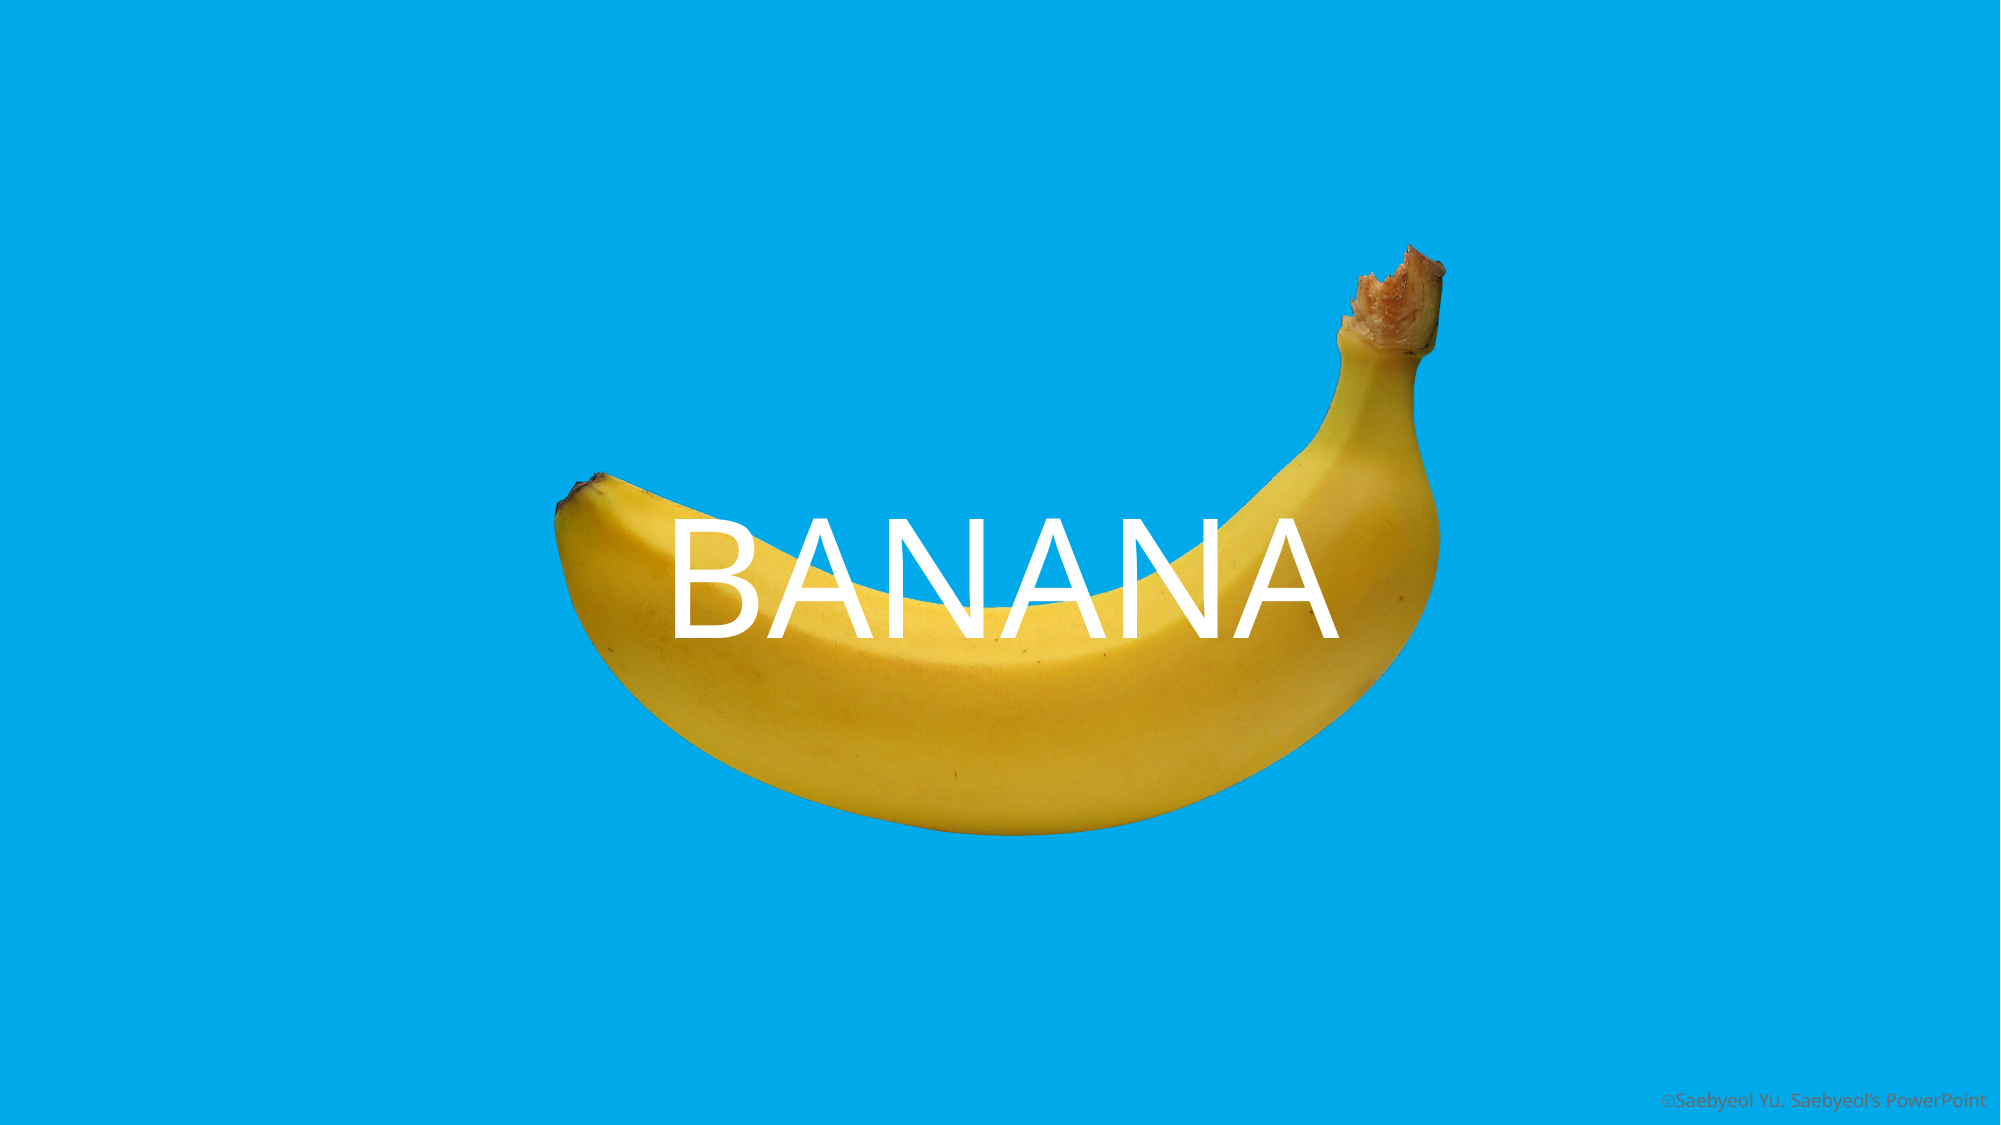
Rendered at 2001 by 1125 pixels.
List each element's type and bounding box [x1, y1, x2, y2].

picture [555, 246, 1445, 835]
